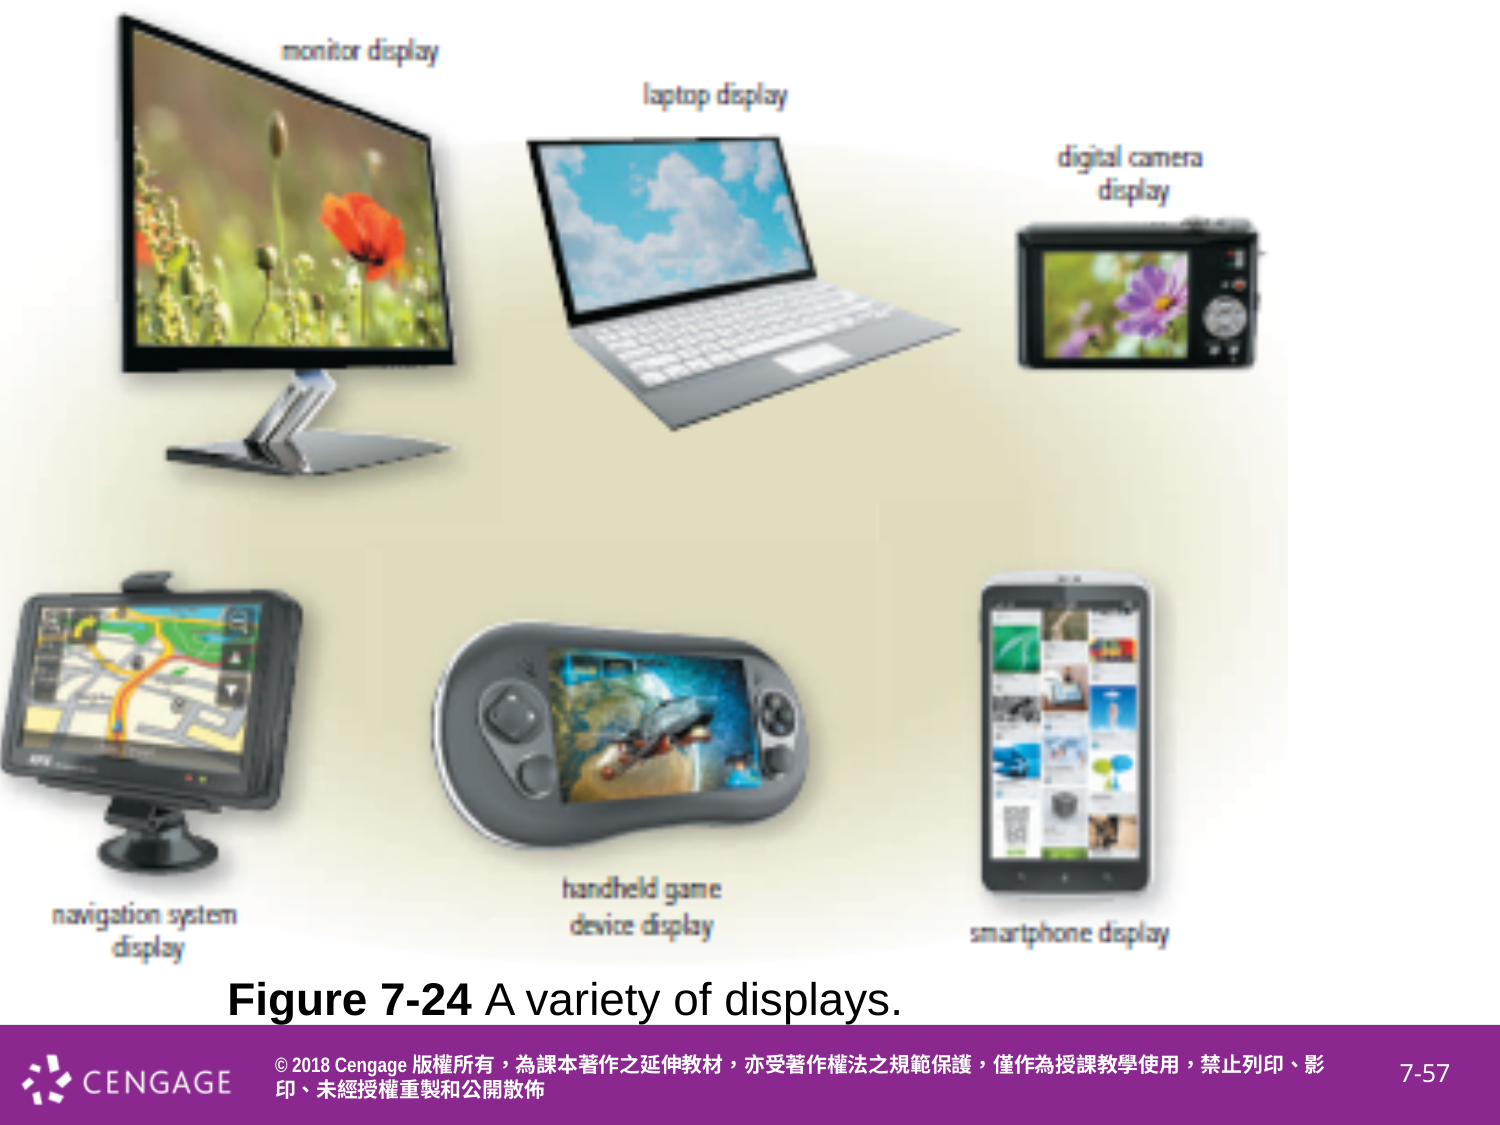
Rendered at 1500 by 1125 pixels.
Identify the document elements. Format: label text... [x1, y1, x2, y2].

picture [0, 0, 1288, 973]
list Figure 7-24 A variety of displays. [212, 962, 1302, 1074]
picture [12, 1045, 236, 1113]
